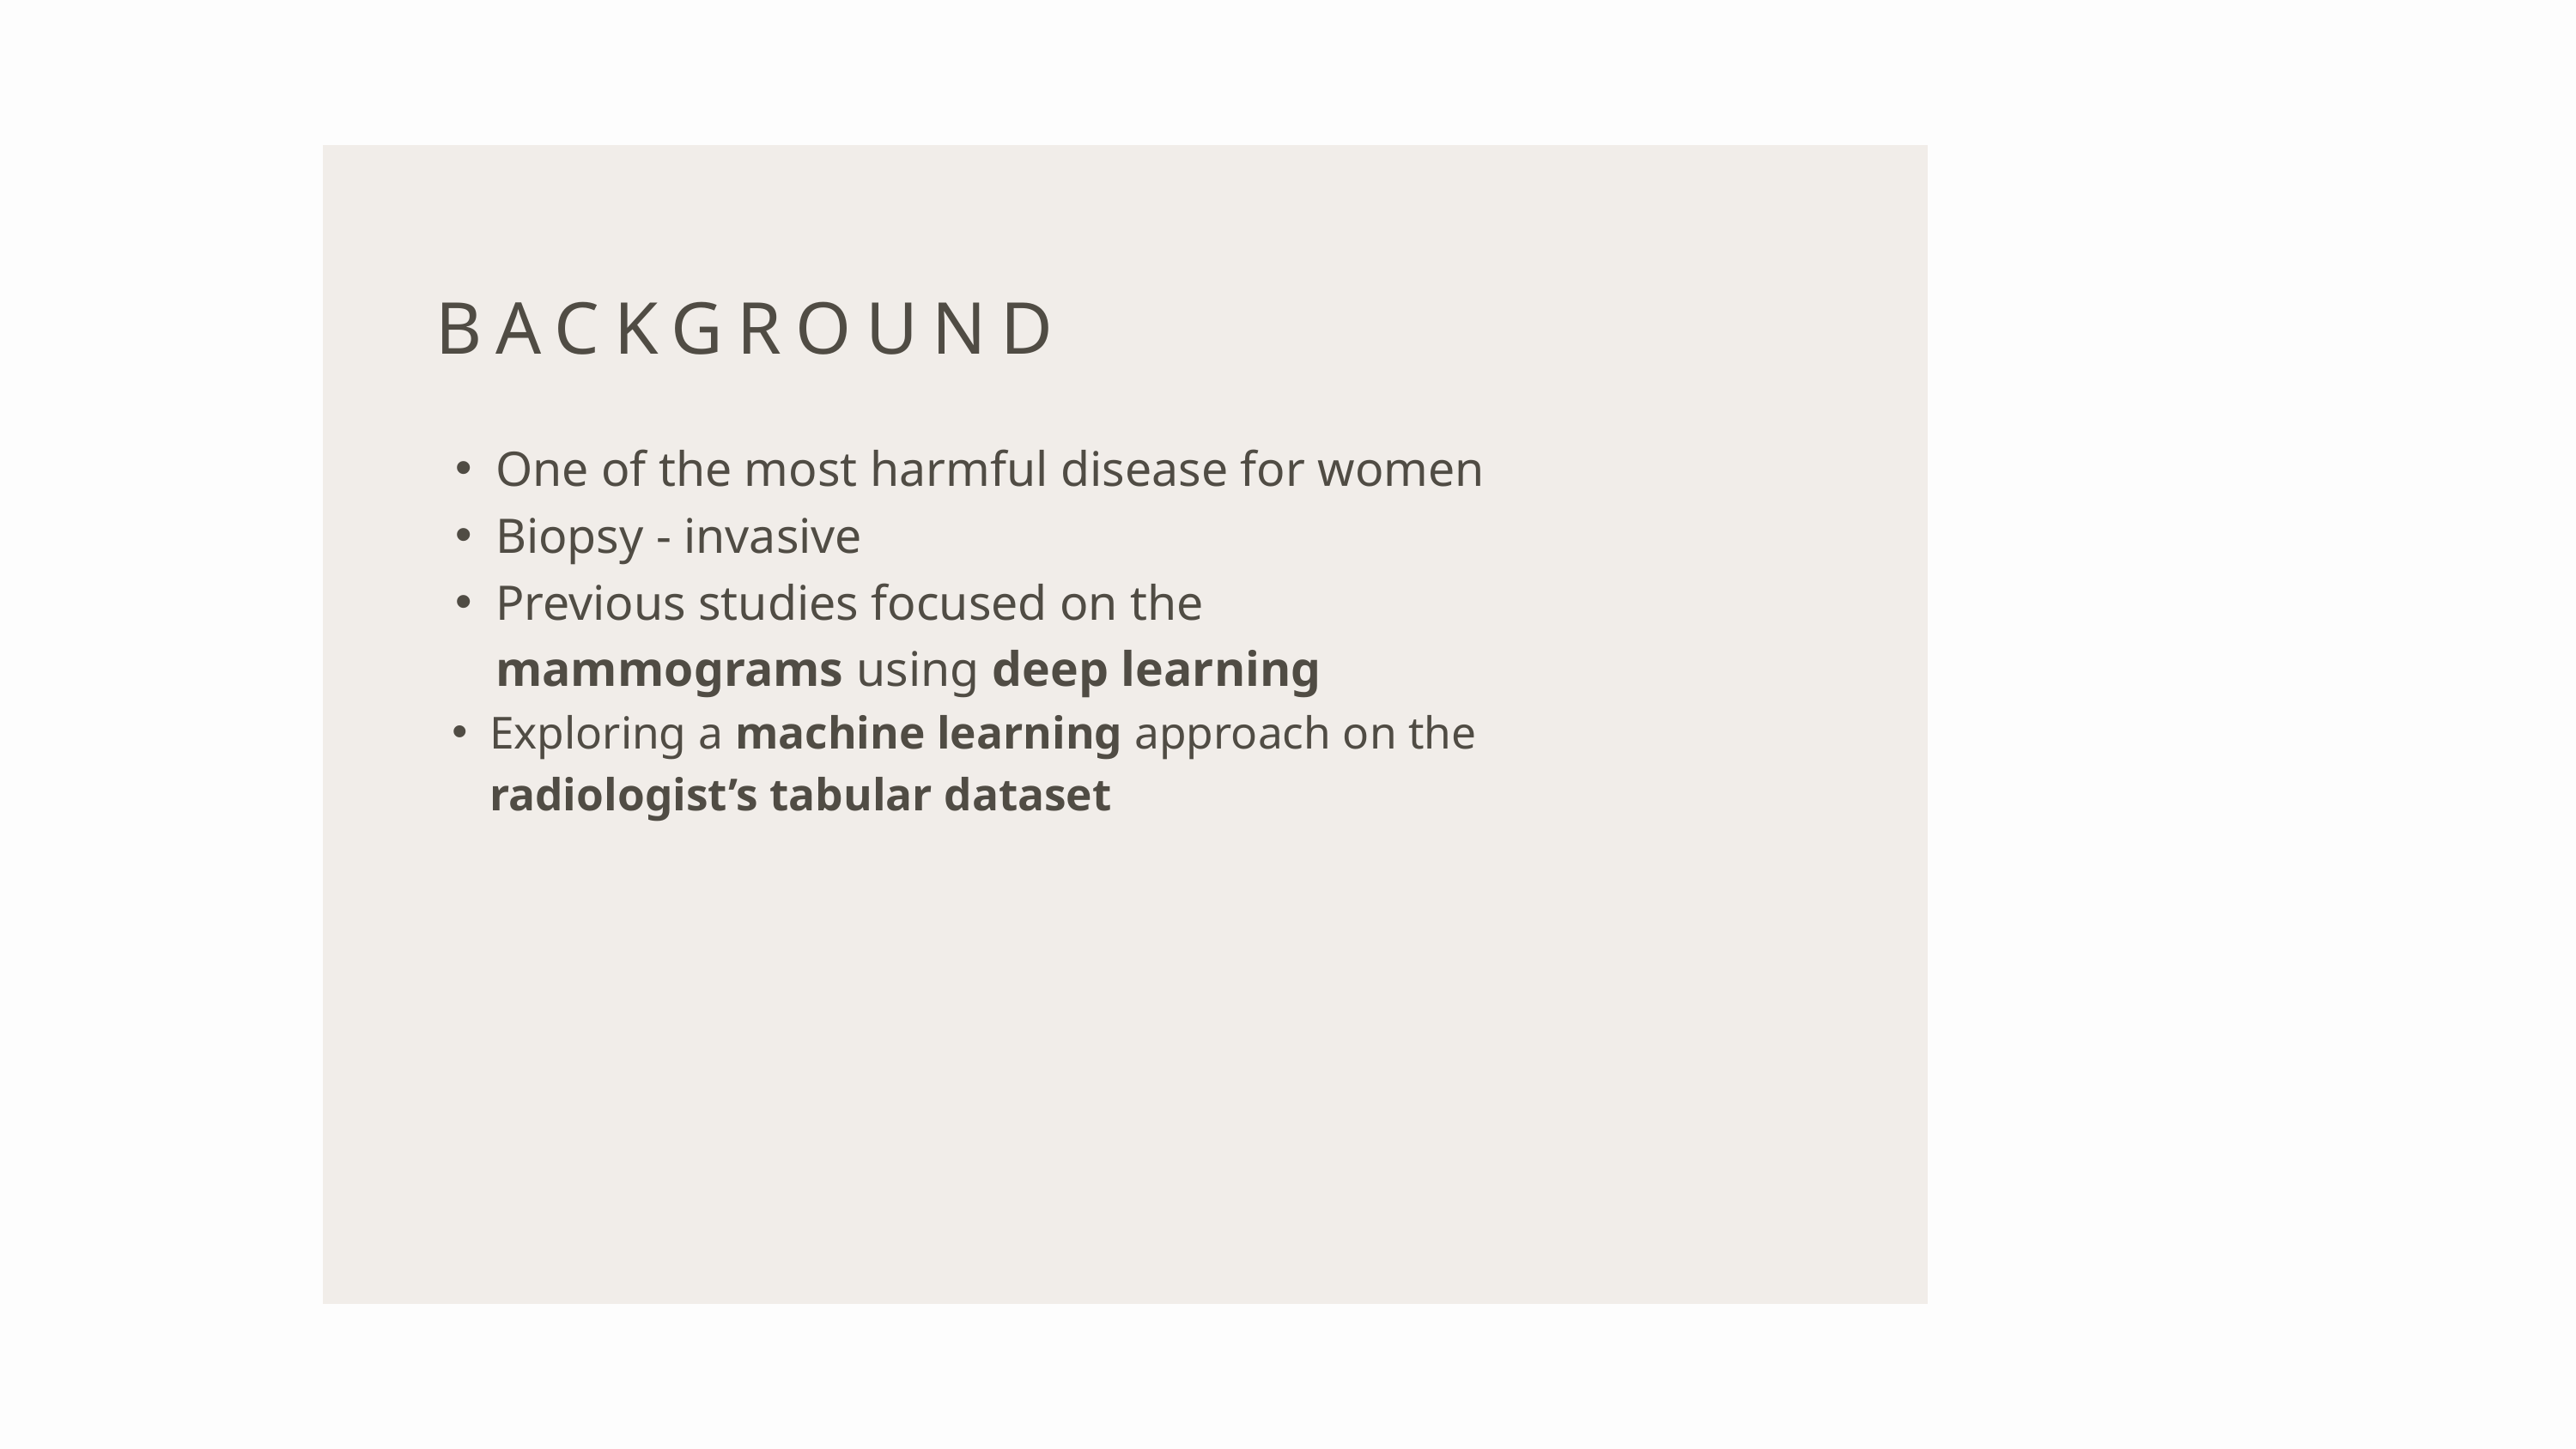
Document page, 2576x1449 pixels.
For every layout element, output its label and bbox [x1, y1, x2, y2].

text_box [322, 144, 1929, 1304]
